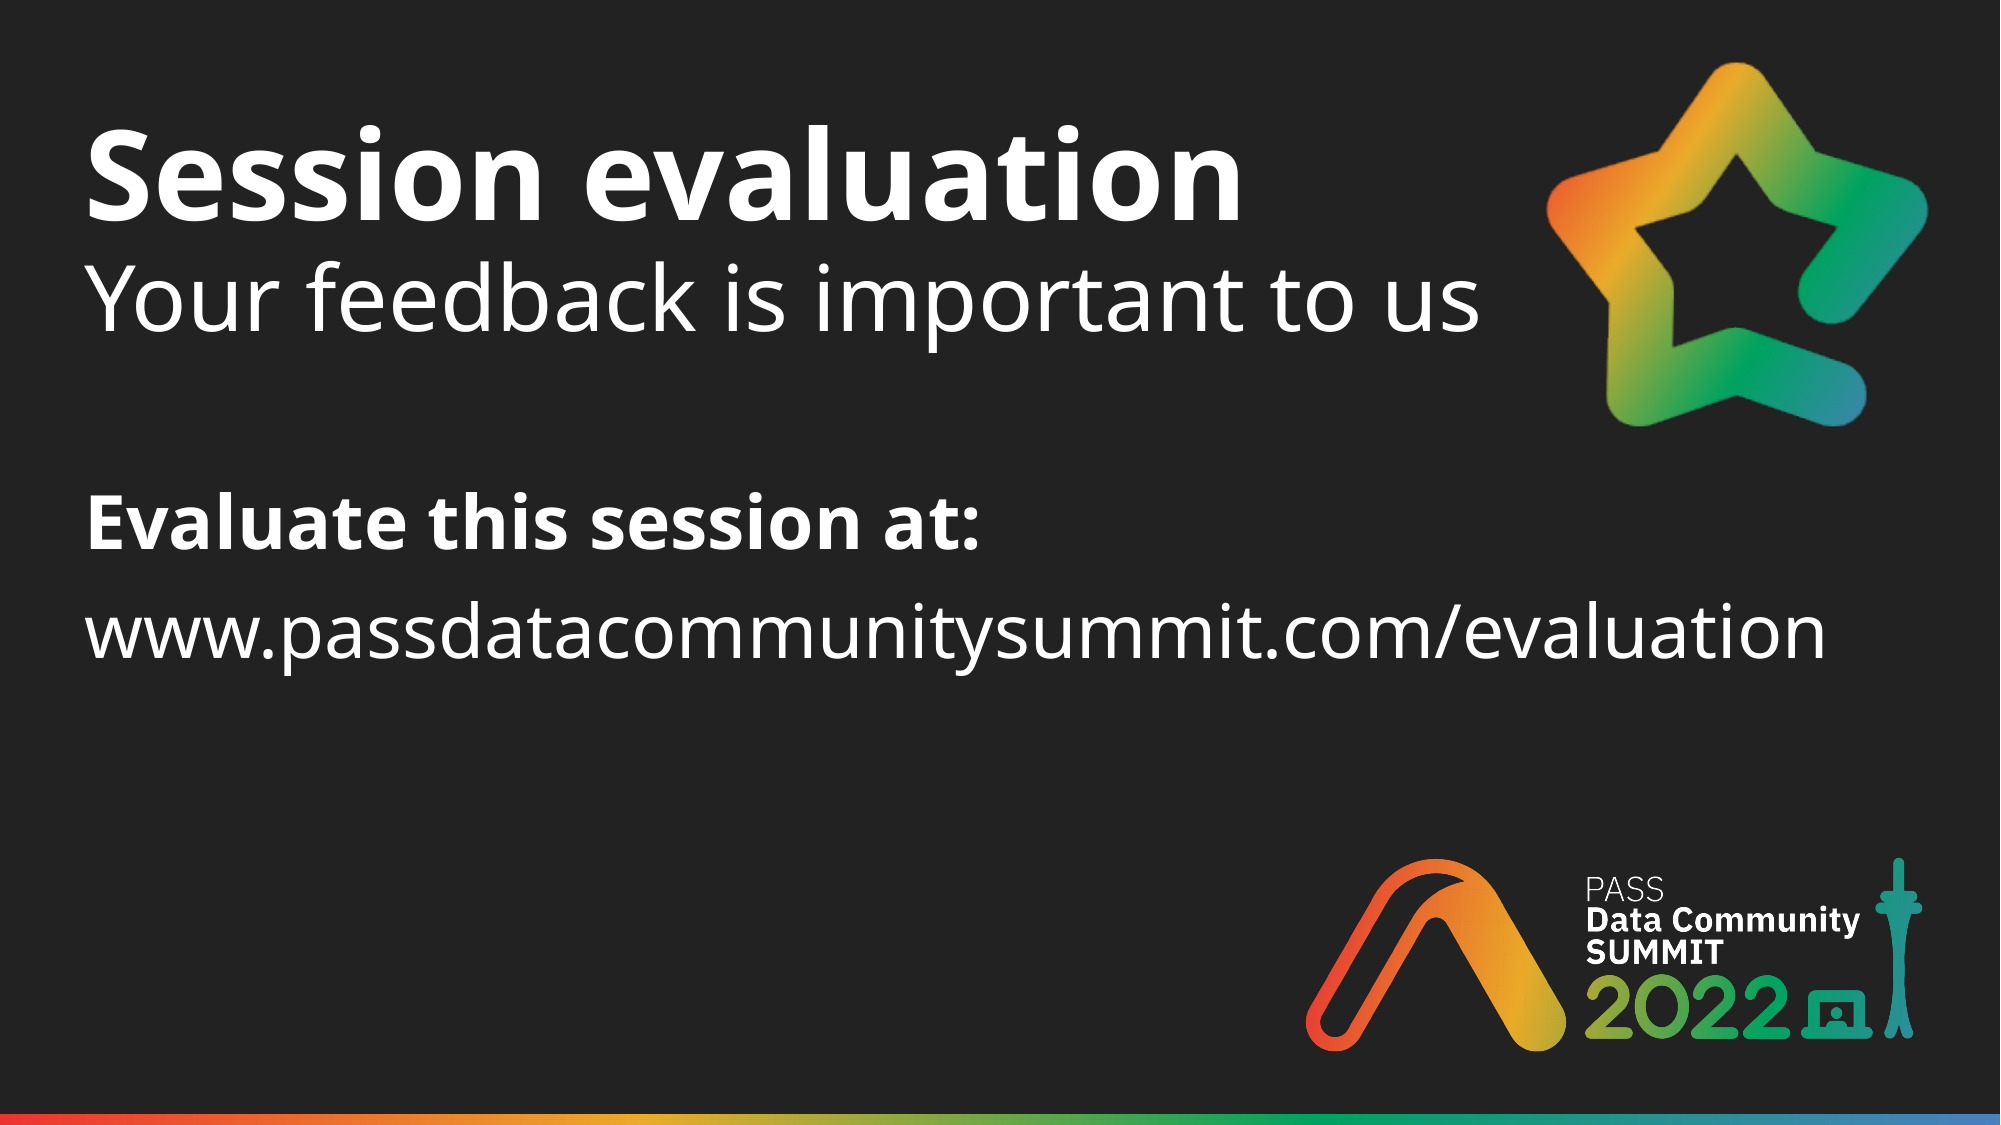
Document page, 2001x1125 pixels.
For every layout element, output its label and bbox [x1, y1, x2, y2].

picture [0, 1114, 2000, 1125]
picture [1538, 46, 1936, 444]
picture [1305, 857, 1923, 1052]
